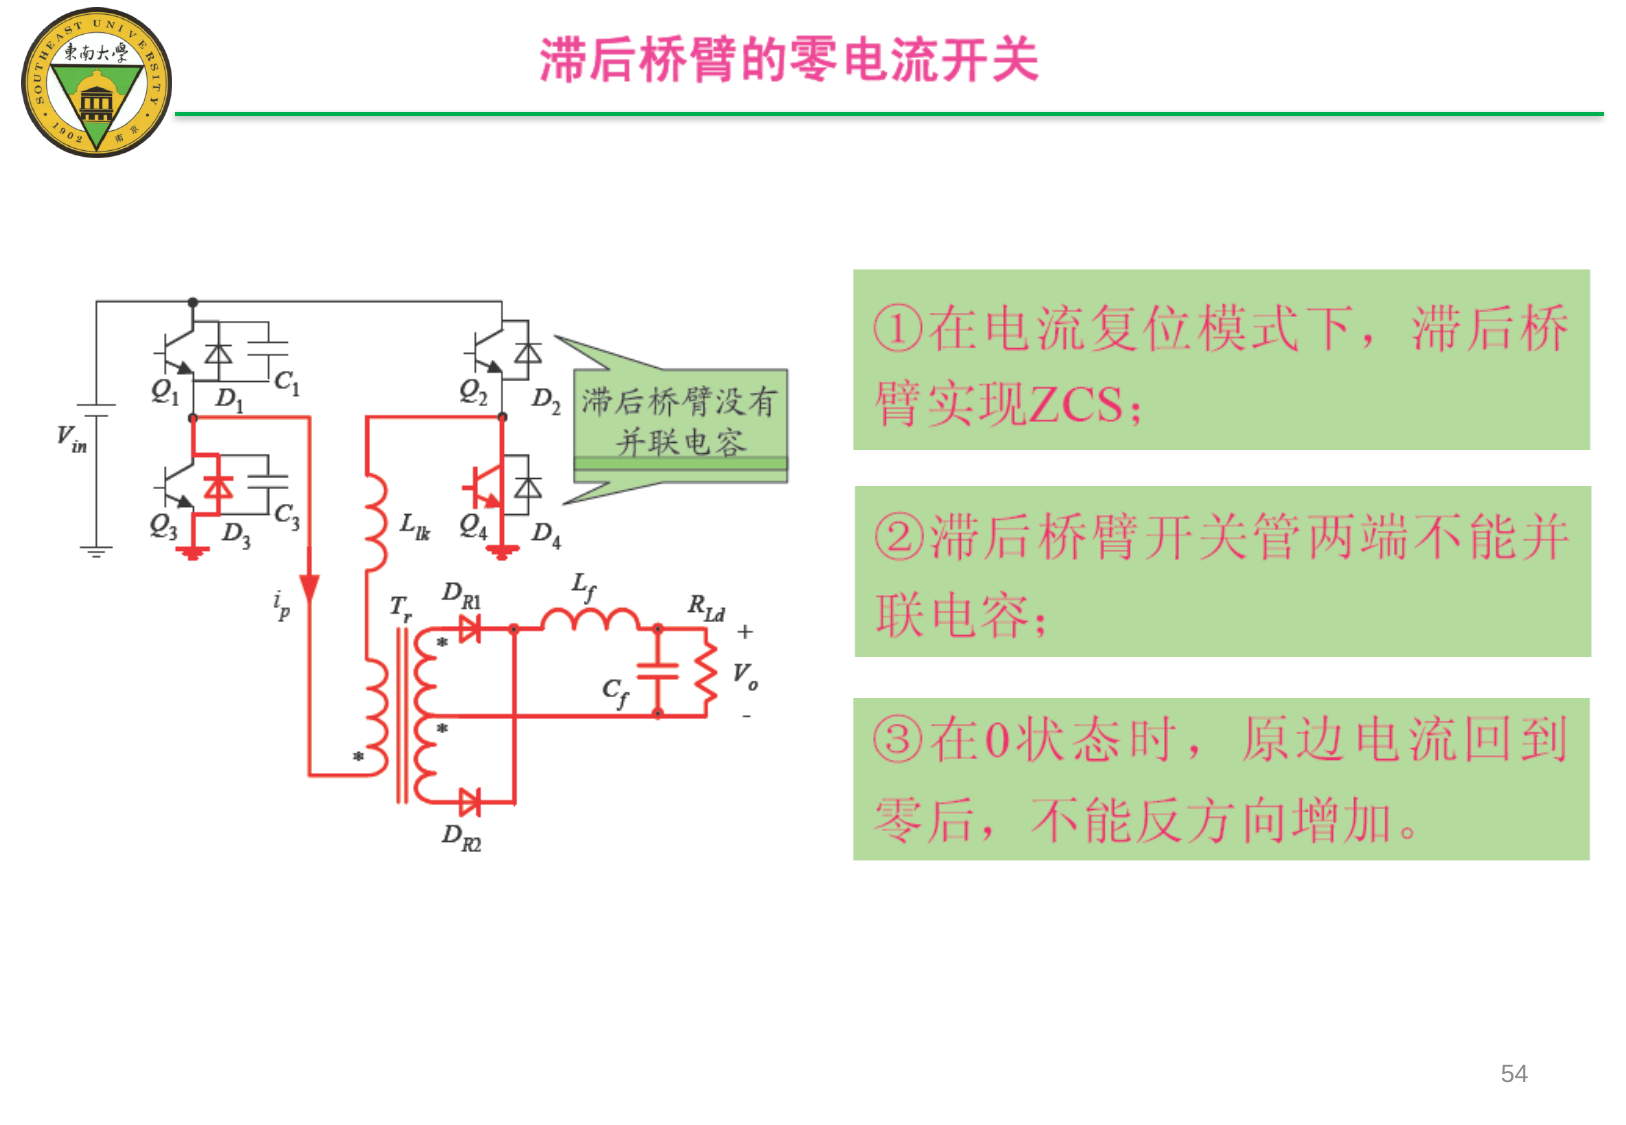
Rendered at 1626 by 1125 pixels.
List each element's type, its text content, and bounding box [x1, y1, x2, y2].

picture [837, 486, 1612, 658]
picture [52, 284, 799, 866]
picture [837, 243, 1617, 451]
picture [841, 697, 1598, 871]
slide_number 54 [1164, 1042, 1544, 1103]
picture [516, 9, 1065, 96]
picture [20, 6, 172, 158]
